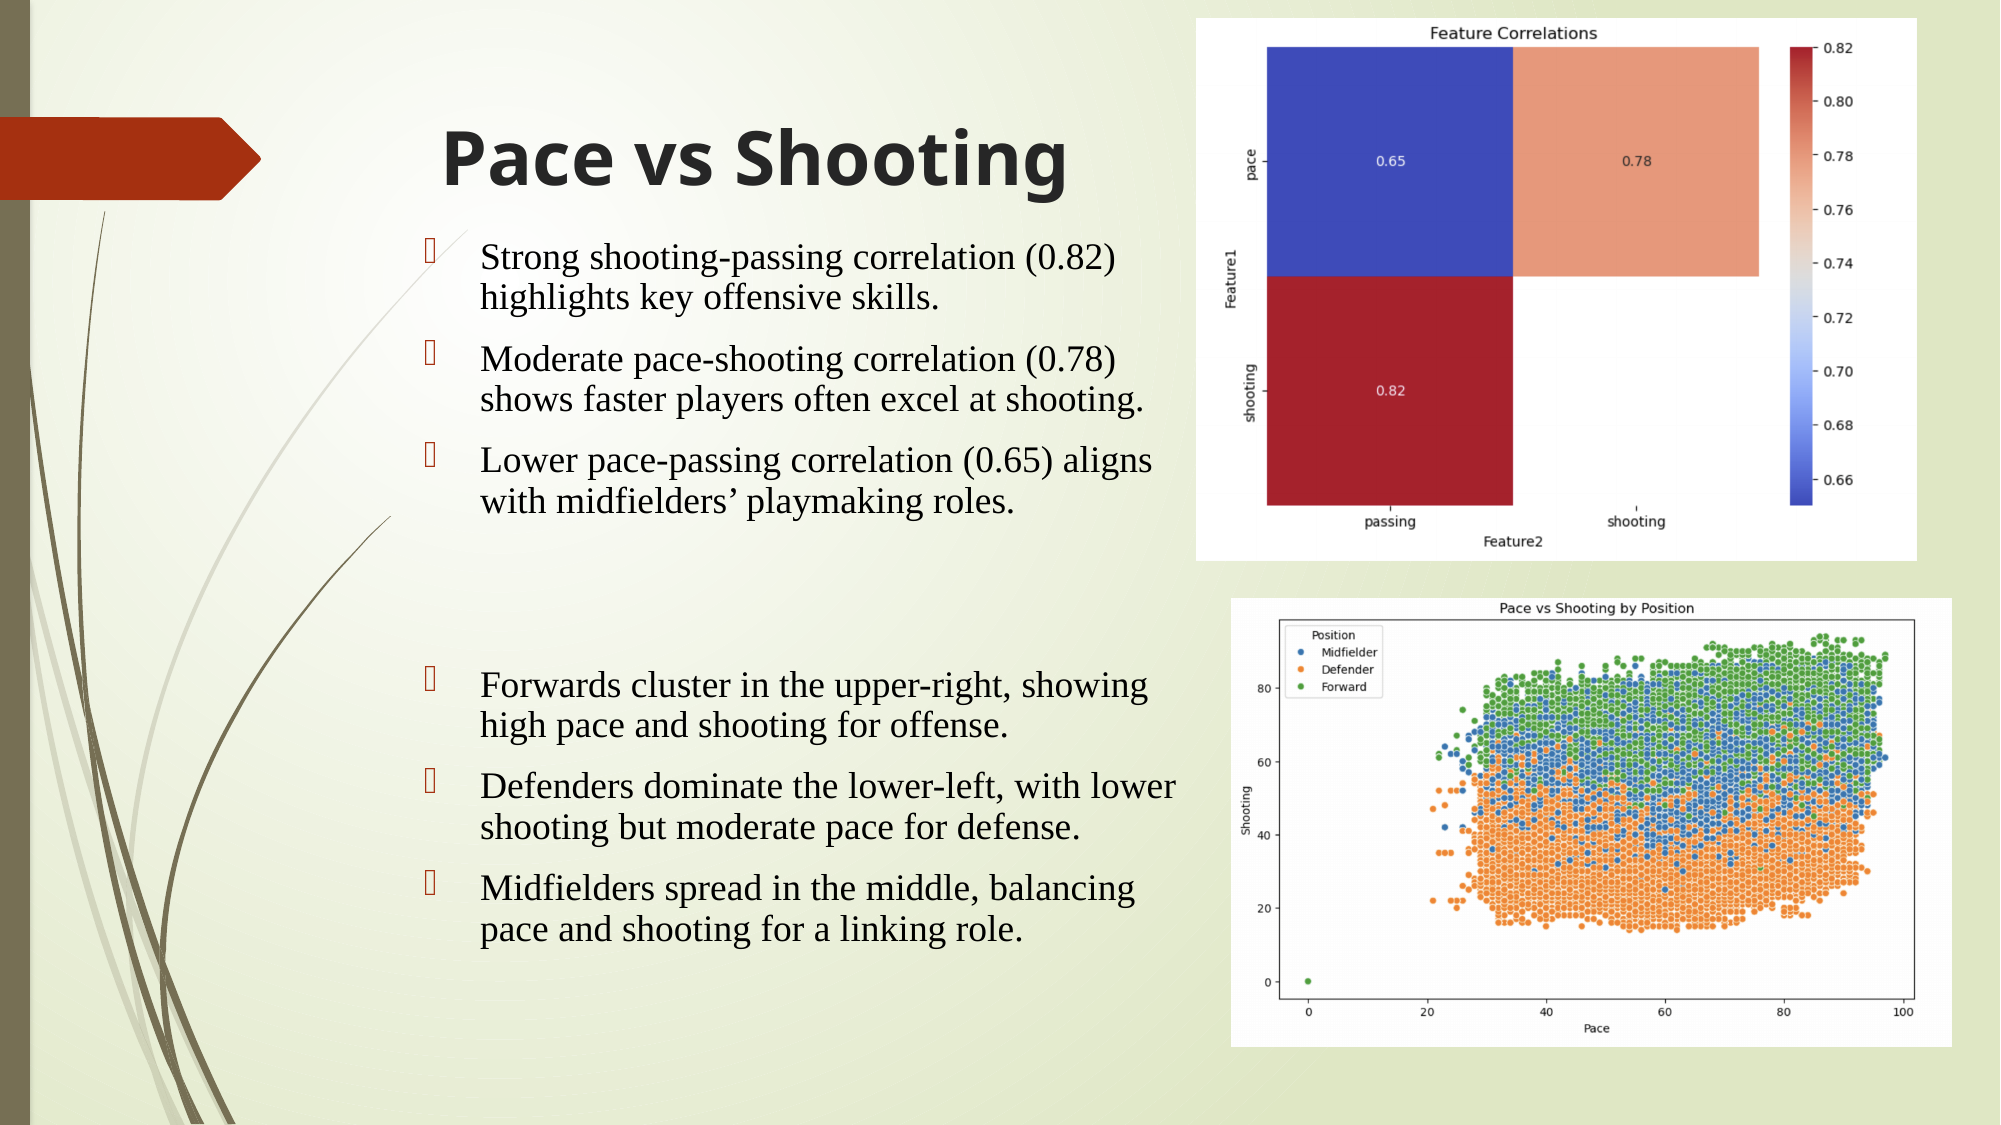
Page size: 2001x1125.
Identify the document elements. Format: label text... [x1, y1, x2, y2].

picture [1231, 598, 1952, 1047]
picture [1196, 18, 1917, 561]
list Strong shooting-passing correlation (0.82) highlights key offensive skills. Moderate pace-shooting correlation (0.78) shows faster players often excel at shooting. Lower pace-passing correlation (0.65) aligns with midfielders’ playmaking roles. Forwards cluster in the upper-right, showing high pace and shooting for offense. Defenders dominate the lower-left, with lower shooting but moderate pace for defense. Midfielders spread in the middle, balancing pace and shooting for a linking role. [408, 102, 1197, 922]
